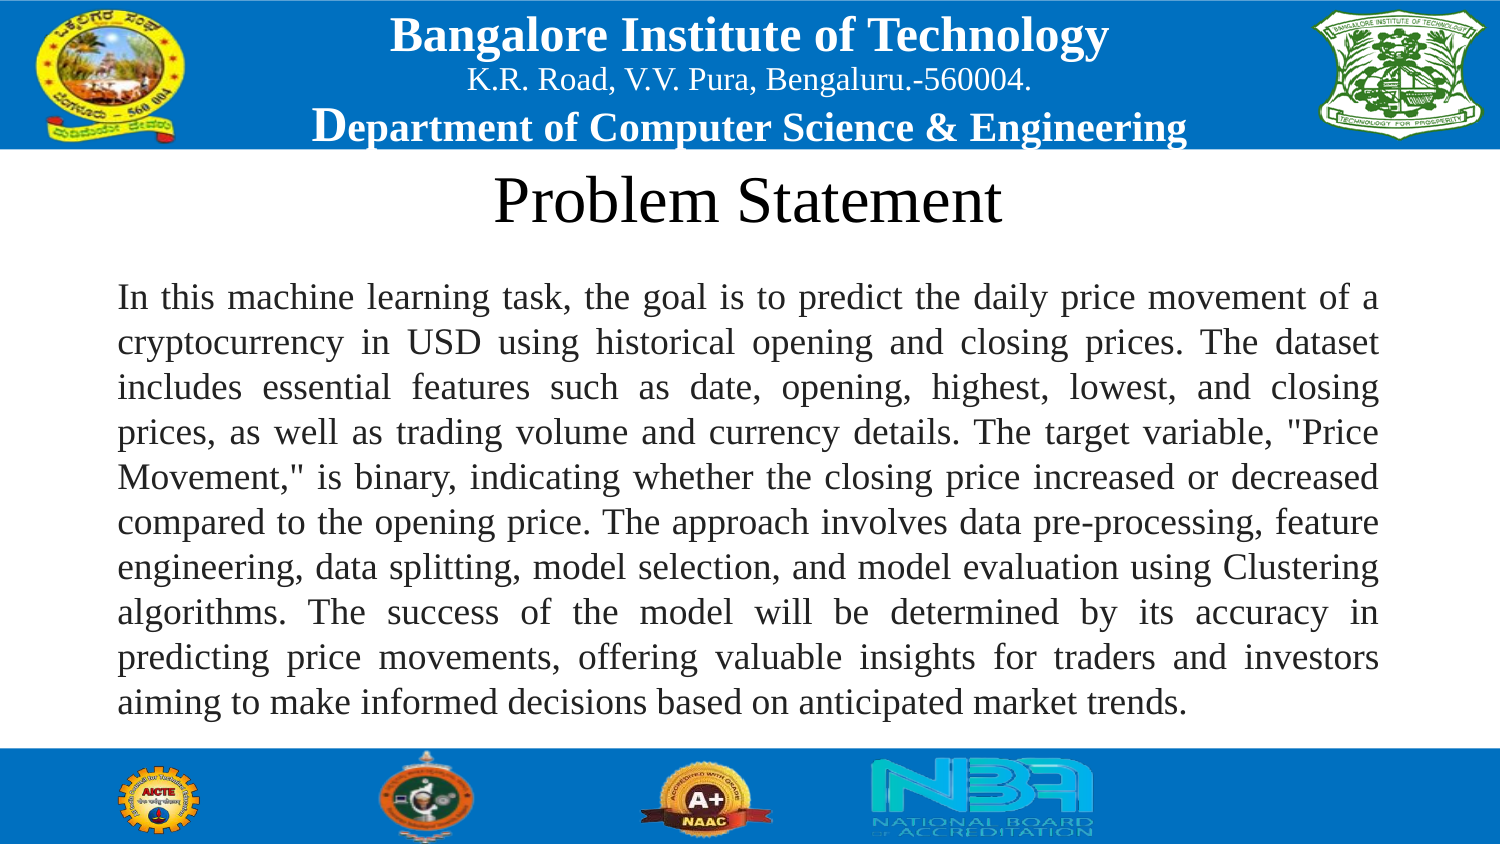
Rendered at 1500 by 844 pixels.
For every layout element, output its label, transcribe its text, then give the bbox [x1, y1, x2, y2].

picture [626, 751, 787, 844]
picture [85, 751, 232, 844]
picture [24, 0, 203, 158]
title Problem Statement [102, 172, 1397, 245]
picture [861, 751, 1105, 844]
list In this machine learning task, the goal is to predict the daily price movement of a cryptocurrency in USD using historical opening and closing prices. The dataset includes essential features such as date, opening, highest, lowest, and closing prices, as well as trading volume and currency details. The target variable, "Price Movement," is binary, indicating whether the closing price increased or decreased compared to the opening price. The approach involves data pre-processing, feature engineering, data splitting, model selection, and model evaluation using Clustering algorithms. The success of the model will be determined by its accuracy in predicting price movements, offering valuable insights for traders and investors aiming to make informed decisions based on anticipated market trends. [102, 264, 1397, 750]
picture [1310, 9, 1489, 141]
picture [294, 750, 567, 844]
